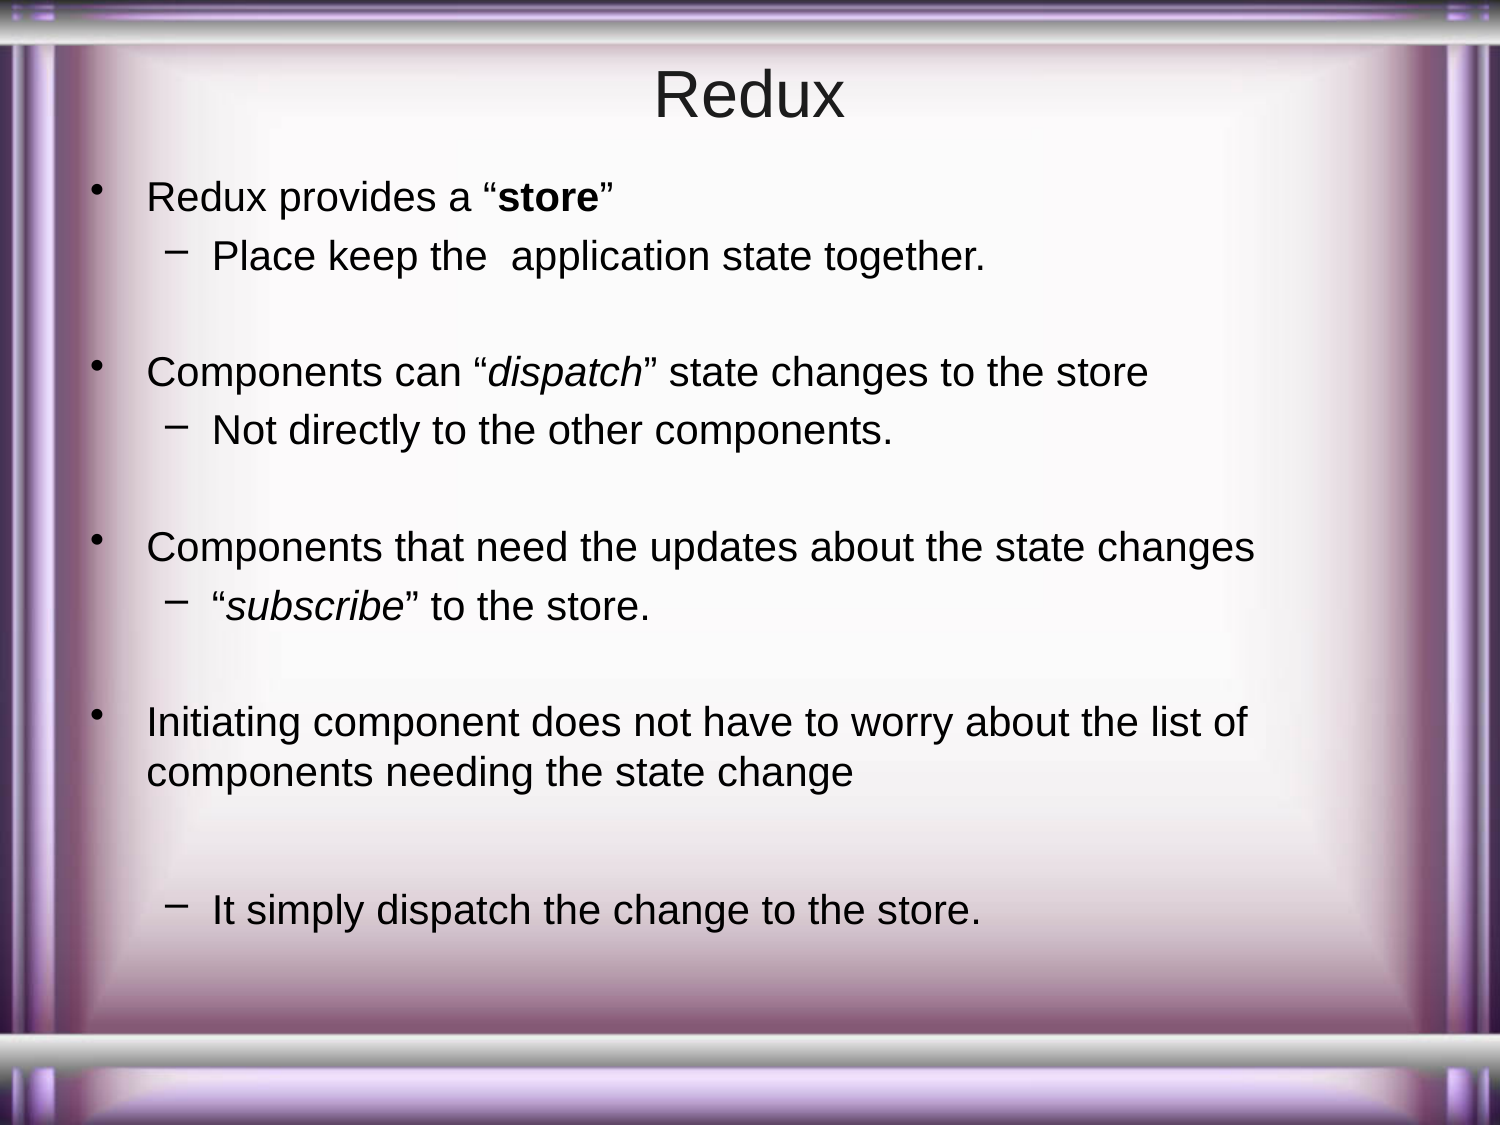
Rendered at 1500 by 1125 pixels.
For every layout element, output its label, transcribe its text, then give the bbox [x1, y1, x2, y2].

list Redux provides a “store” Place keep the application state together. Components can “dispatch” state changes to the store Not directly to the other components. Components that need the updates about the state changes “subscribe” to the store. Initiating component does not have to worry about the list of components needing the state change It simply dispatch the change to the store. [75, 162, 1425, 1005]
title Redux [75, 45, 1425, 138]
picture [0, 0, 1500, 1125]
